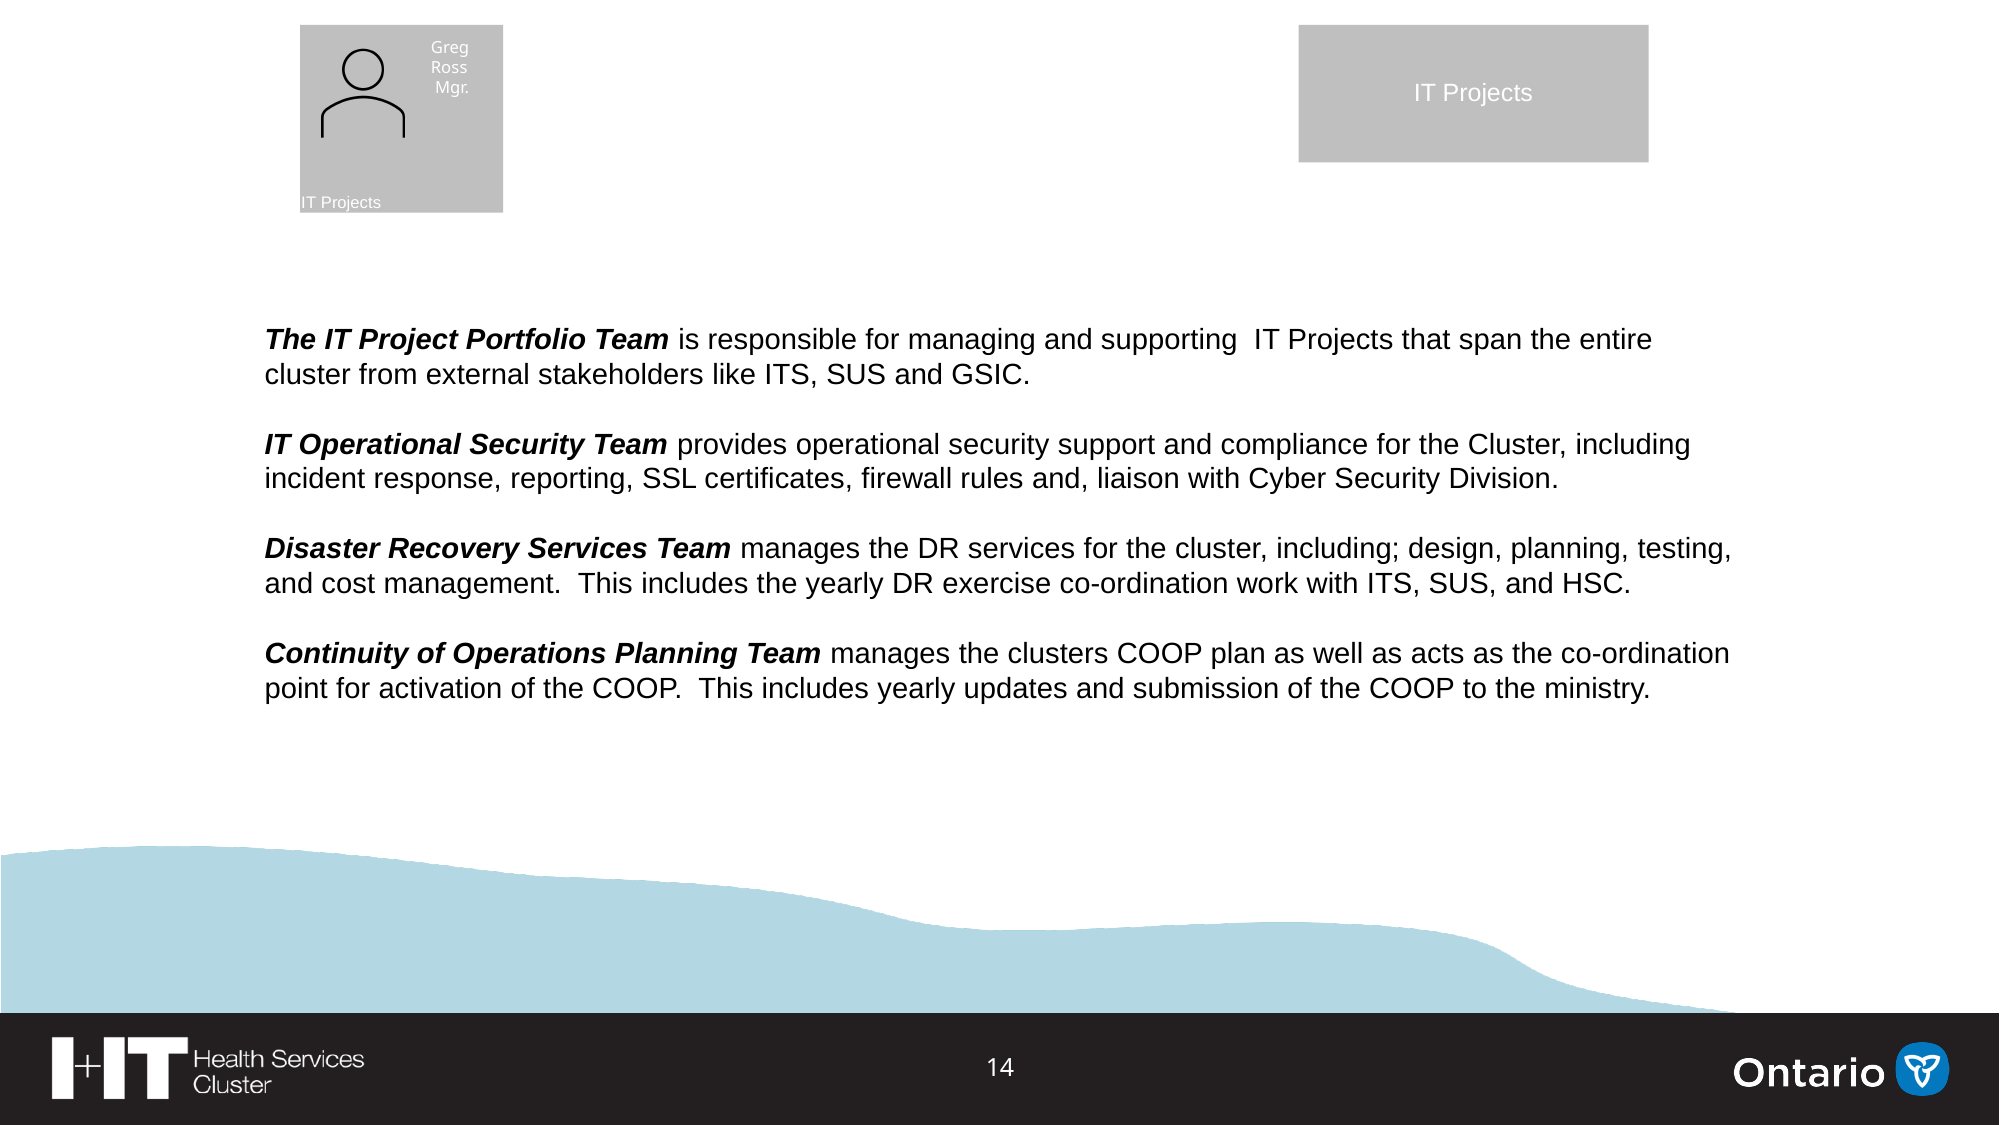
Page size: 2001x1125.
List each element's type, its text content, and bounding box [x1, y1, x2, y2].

text_box The IT Project Portfolio Team is responsible for managing and supporting IT Projects that span the entire cluster from external stakeholders like ITS, SUS and GSIC. IT Operational Security Team provides operational security support and compliance for the Cluster, including incident response, reporting, SSL certificates, firewall rules and, liaison with Cyber Security Division. Disaster Recovery Services Team manages the DR services for the cluster, including; design, planning, testing, and cost management. This includes the yearly DR exercise co-ordination work with ITS, SUS, and HSC. Continuity of Operations Planning Team manages the clusters COOP plan as well as acts as the co-ordination point for activation of the COOP. This includes yearly updates and submission of the COOP to the ministry. [249, 312, 1750, 817]
text_box IT Projects [1298, 24, 1649, 163]
slide_number 14 [943, 1038, 1057, 1099]
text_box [299, 24, 511, 213]
picture [1707, 1015, 1976, 1123]
